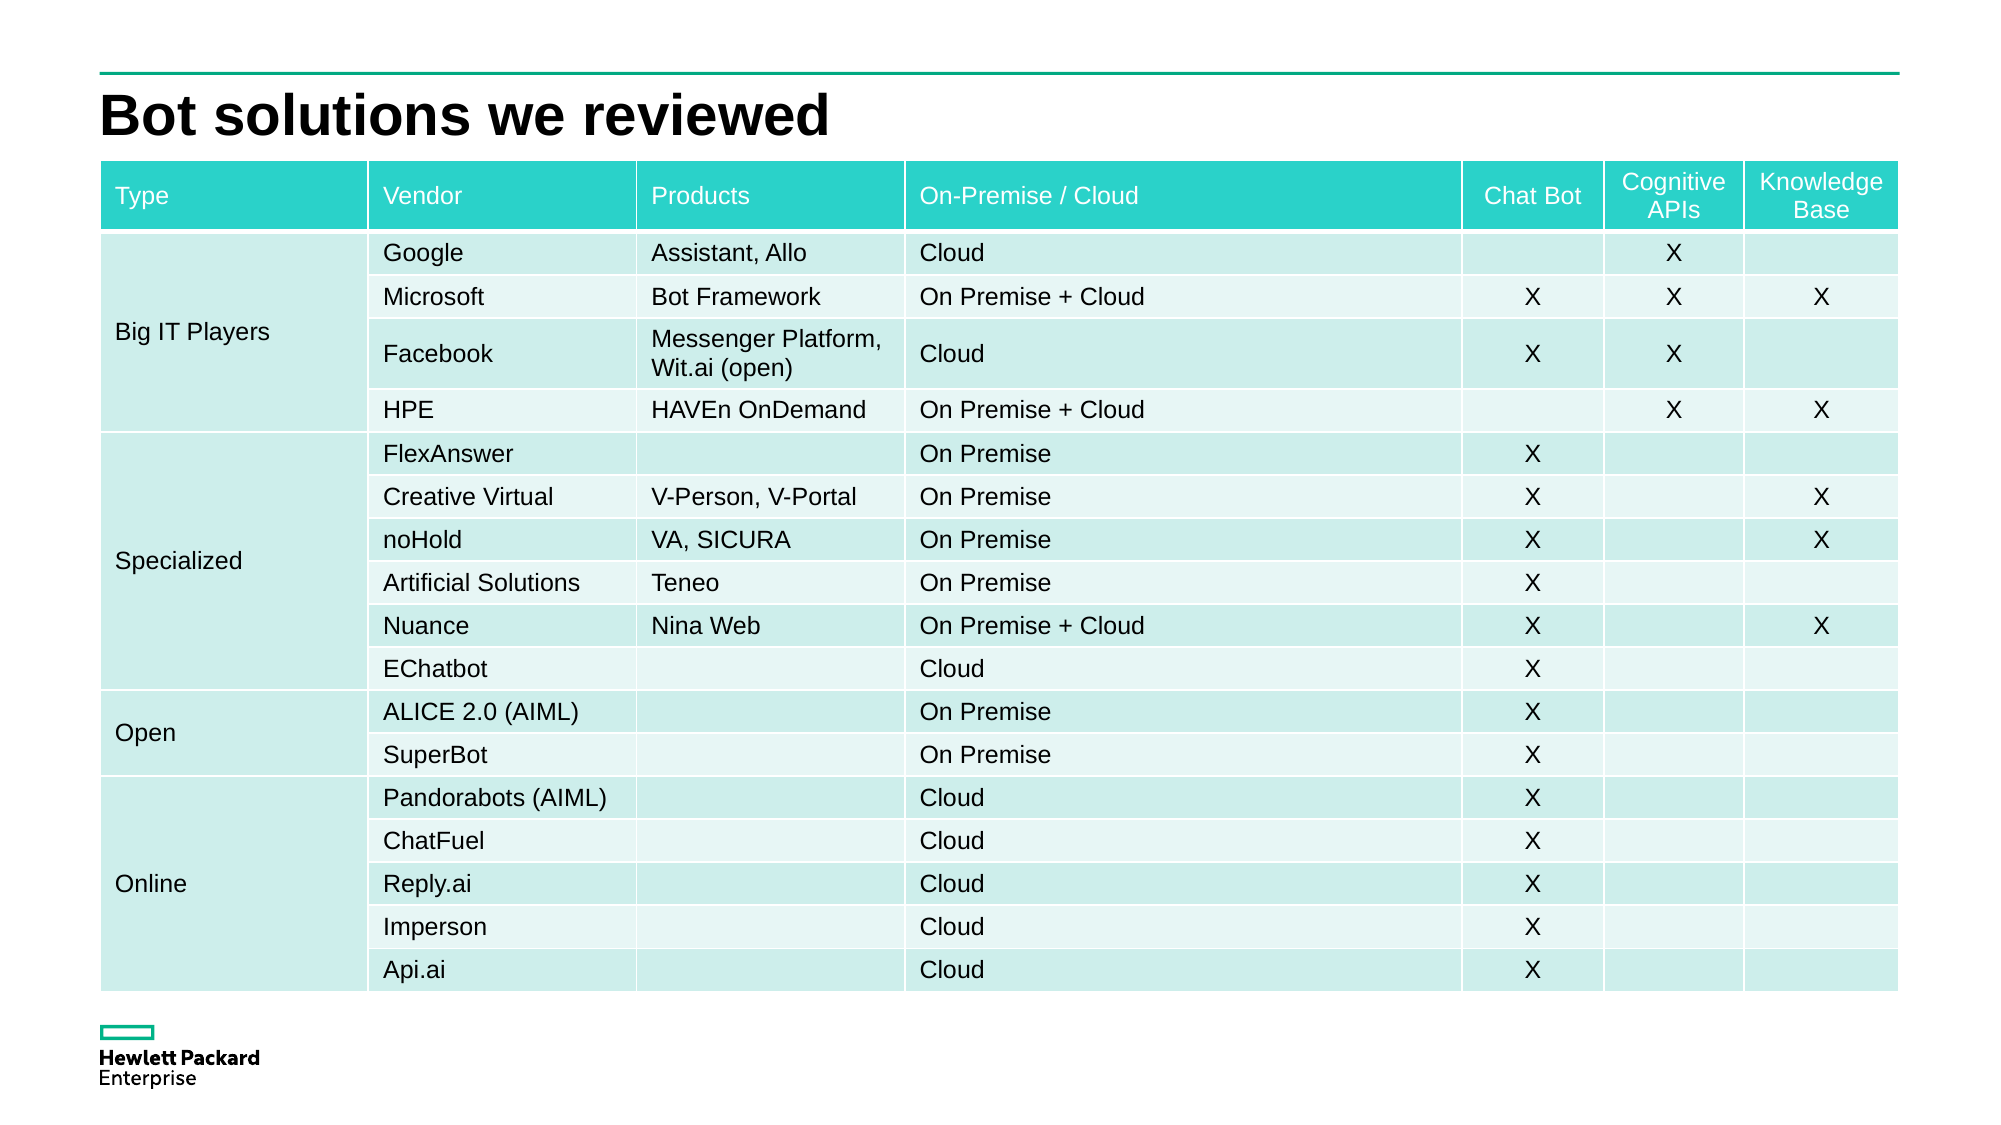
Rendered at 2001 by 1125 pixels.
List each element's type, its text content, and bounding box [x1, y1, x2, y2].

table_cell X [1605, 319, 1743, 388]
table_cell [637, 433, 904, 474]
table_cell On Premise [906, 476, 1461, 517]
table_cell Nuance [369, 605, 636, 646]
table_cell Cloud [906, 648, 1461, 689]
table_cell Assistant, Allo [637, 234, 904, 274]
table_cell Facebook [369, 319, 636, 388]
table_cell X [1463, 319, 1603, 388]
table_cell X [1463, 605, 1603, 646]
table_cell [1605, 691, 1743, 732]
table_cell [1463, 234, 1603, 274]
table_cell On Premise [906, 734, 1461, 775]
table_cell [1745, 433, 1898, 474]
table_cell X [1463, 562, 1603, 603]
table_cell [1605, 863, 1743, 904]
table_cell On Premise [906, 519, 1461, 560]
table_cell Cloud [906, 234, 1461, 274]
table_cell Artificial Solutions [369, 562, 636, 603]
table_cell X [1463, 476, 1603, 517]
table_header Type [101, 161, 367, 229]
table_cell [1745, 777, 1898, 818]
table_cell X [1463, 734, 1603, 775]
table_cell V-Person, V-Portal [637, 476, 904, 517]
table_cell [1745, 820, 1898, 861]
table_cell EChatbot [369, 648, 636, 689]
table_cell X [1745, 605, 1898, 646]
table_cell X [1463, 276, 1603, 317]
table_cell Big IT Players [101, 234, 367, 431]
table_cell [1605, 433, 1743, 474]
table_cell [1605, 734, 1743, 775]
table_cell Cloud [906, 777, 1461, 818]
table_cell Cloud [906, 863, 1461, 904]
table_cell Cloud [906, 319, 1461, 388]
table_header Cognitive APIs [1605, 161, 1743, 229]
table_cell Nina Web [637, 605, 904, 646]
table_cell On Premise + Cloud [906, 605, 1461, 646]
table_cell ChatFuel [369, 820, 636, 861]
table_cell [1745, 949, 1898, 991]
table_header Knowledge Base [1745, 161, 1898, 229]
table_cell Google [369, 234, 636, 274]
table_cell [637, 863, 904, 904]
table_cell X [1463, 949, 1603, 991]
table_cell [1605, 777, 1743, 818]
table_cell [1745, 863, 1898, 904]
table_cell Teneo [637, 562, 904, 603]
table_cell [1605, 562, 1743, 603]
table_cell [637, 906, 904, 948]
table_cell Specialized [101, 433, 367, 689]
table_cell [1605, 820, 1743, 861]
table_cell X [1605, 390, 1743, 431]
table_cell Imperson [369, 906, 636, 948]
table_cell VA, SICURA [637, 519, 904, 560]
table_cell [637, 949, 904, 991]
table_cell X [1463, 820, 1603, 861]
table_cell X [1463, 519, 1603, 560]
table_cell SuperBot [369, 734, 636, 775]
table_cell Cloud [906, 820, 1461, 861]
table_cell X [1463, 691, 1603, 732]
table_cell On Premise [906, 691, 1461, 732]
table_cell Creative Virtual [369, 476, 636, 517]
table_cell [637, 820, 904, 861]
table_cell Cloud [906, 949, 1461, 991]
table_cell X [1463, 433, 1603, 474]
table_cell On Premise [906, 433, 1461, 474]
table_cell X [1463, 648, 1603, 689]
table_cell noHold [369, 519, 636, 560]
table_cell X [1463, 777, 1603, 818]
table_cell [1605, 605, 1743, 646]
table_cell X [1605, 276, 1743, 317]
table_cell X [1745, 390, 1898, 431]
table_cell [1745, 319, 1898, 388]
table_cell X [1745, 476, 1898, 517]
table_cell [1463, 390, 1603, 431]
table_header Chat Bot [1463, 161, 1603, 229]
table_cell X [1745, 519, 1898, 560]
table_cell X [1463, 906, 1603, 948]
table_cell [1745, 906, 1898, 948]
table_cell [637, 648, 904, 689]
table_cell Microsoft [369, 276, 636, 317]
table_header Vendor [369, 161, 636, 229]
table_cell [1745, 234, 1898, 274]
title Bot solutions we reviewed [99, 85, 1900, 160]
table_cell [1745, 734, 1898, 775]
table_cell X [1463, 863, 1603, 904]
table_cell Open [101, 691, 367, 775]
table_cell Pandorabots (AIML) [369, 777, 636, 818]
table_cell Bot Framework [637, 276, 904, 317]
table_header Products [637, 161, 904, 229]
table_cell [637, 777, 904, 818]
table_cell FlexAnswer [369, 433, 636, 474]
table_cell [1605, 476, 1743, 517]
table_cell ALICE 2.0 (AIML) [369, 691, 636, 732]
table_cell Cloud [906, 906, 1461, 948]
table_cell On Premise [906, 562, 1461, 603]
table_cell [1745, 691, 1898, 732]
table_cell [637, 734, 904, 775]
table_cell HPE [369, 390, 636, 431]
table_cell On Premise + Cloud [906, 390, 1461, 431]
table_cell Api.ai [369, 949, 636, 991]
table_cell [1605, 949, 1743, 991]
table_cell On Premise + Cloud [906, 276, 1461, 317]
table_cell [1605, 519, 1743, 560]
table_cell X [1745, 276, 1898, 317]
table_cell [1745, 562, 1898, 603]
table_cell X [1605, 234, 1743, 274]
table_cell Messenger Platform, Wit.ai (open) [637, 319, 904, 388]
table_header On-Premise / Cloud [906, 161, 1461, 229]
table_cell Reply.ai [369, 863, 636, 904]
table_cell [1605, 648, 1743, 689]
table_cell HAVEn OnDemand [637, 390, 904, 431]
table_cell [1745, 648, 1898, 689]
table_cell [1605, 906, 1743, 948]
table_cell Online [101, 777, 367, 991]
table_cell [637, 691, 904, 732]
